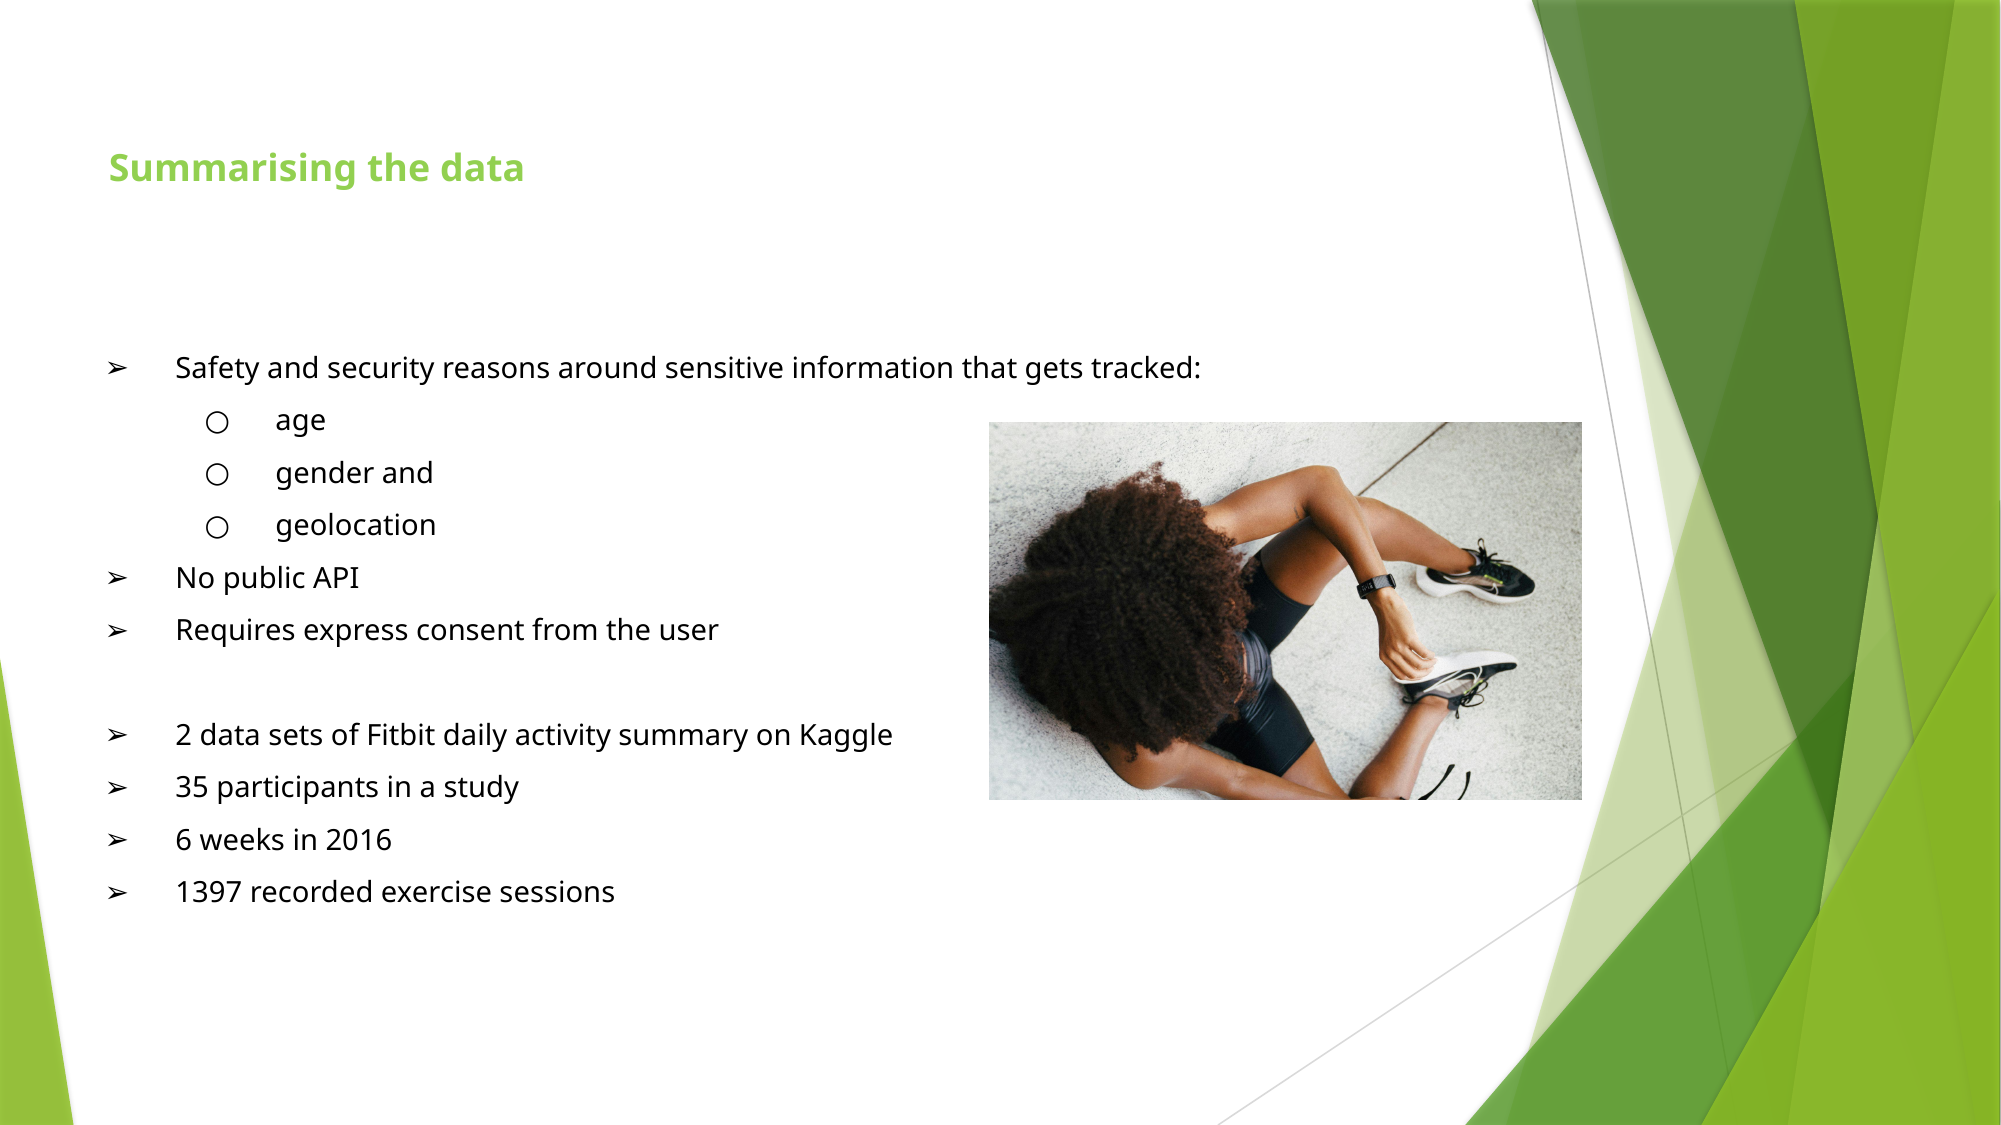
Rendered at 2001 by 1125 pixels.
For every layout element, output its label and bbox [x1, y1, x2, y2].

text_box [54, 123, 1340, 1125]
picture [989, 422, 1583, 800]
